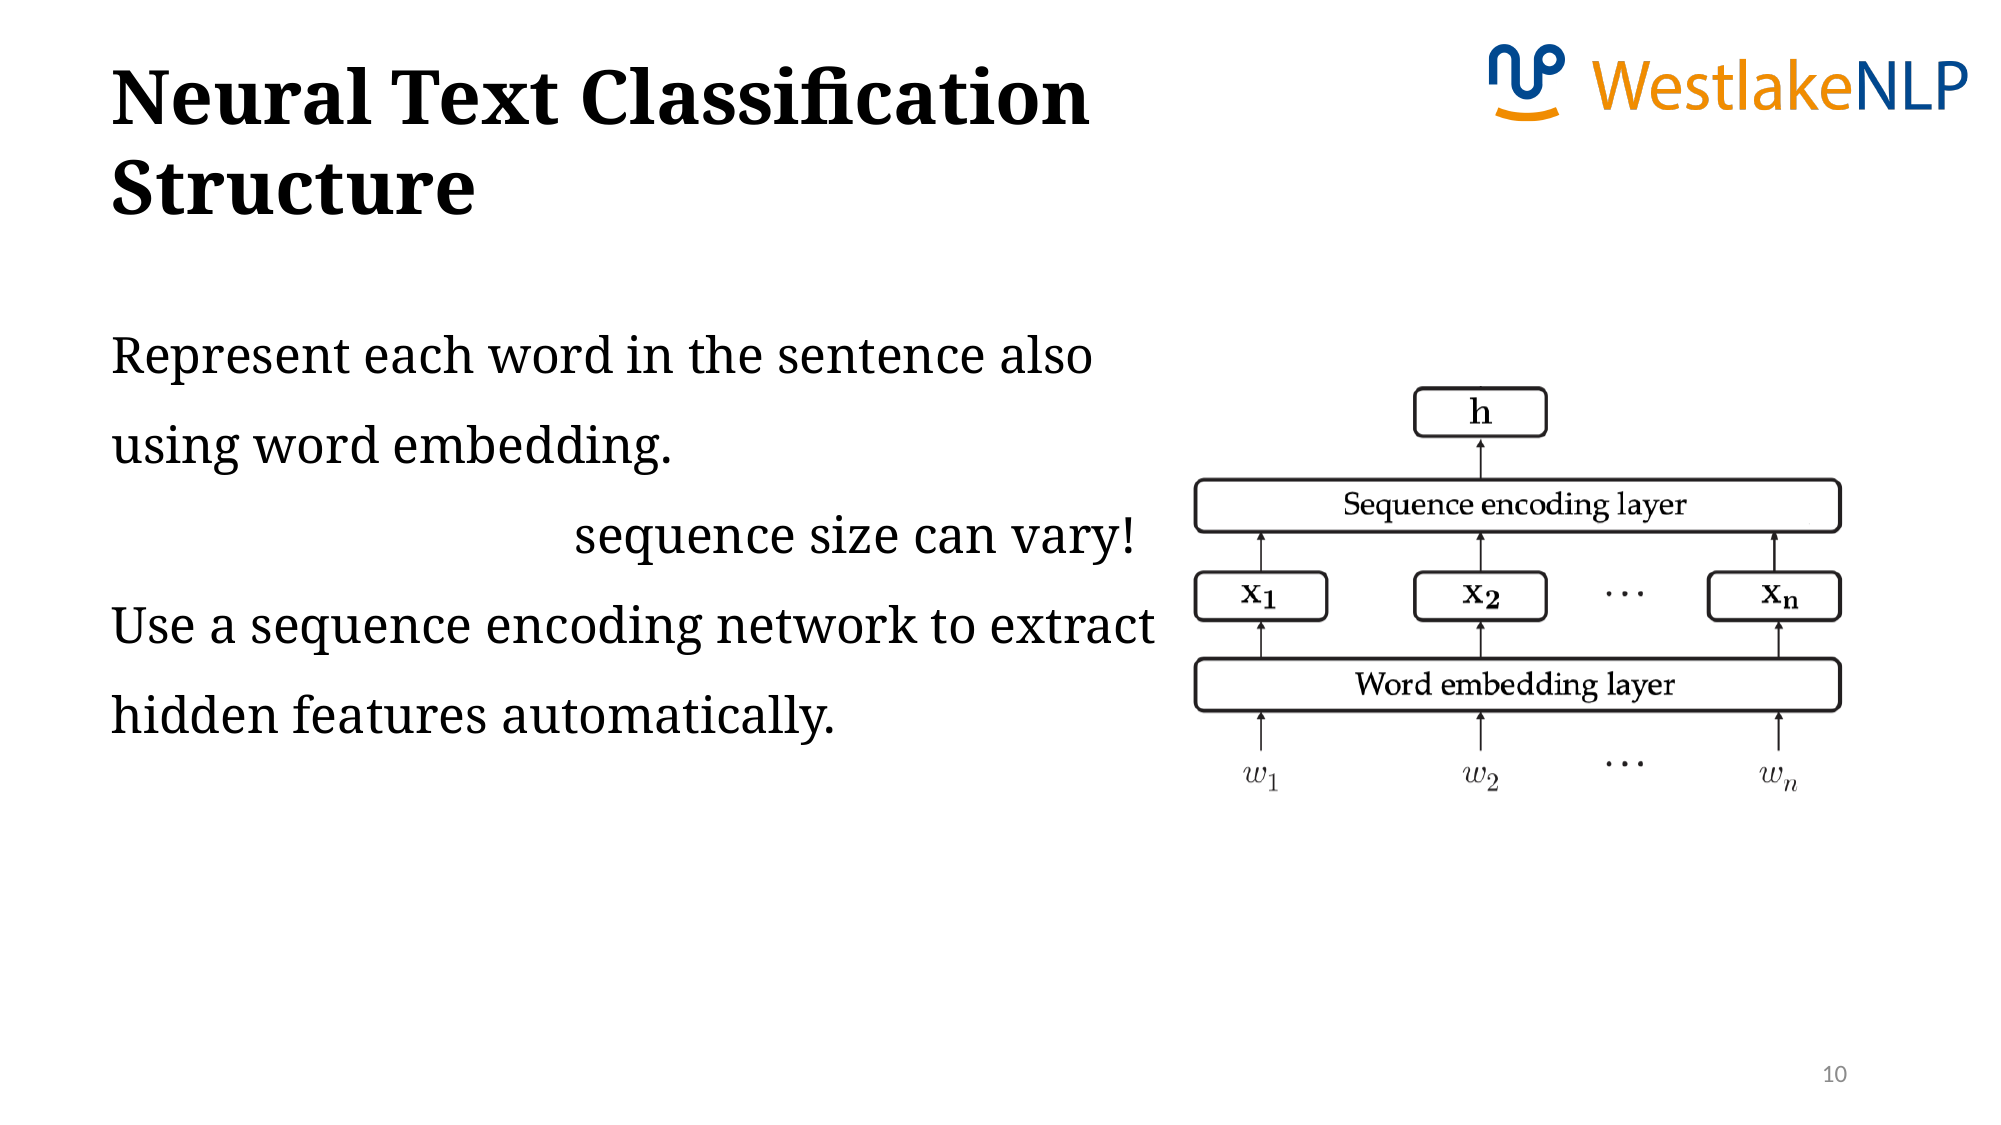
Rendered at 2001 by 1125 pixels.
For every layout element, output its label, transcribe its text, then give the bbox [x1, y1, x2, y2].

slide_number 10 [1412, 1042, 1863, 1103]
picture [1178, 386, 1855, 805]
picture [1459, 0, 2000, 170]
text_box Neural Text Classification Structure [96, 42, 1421, 238]
